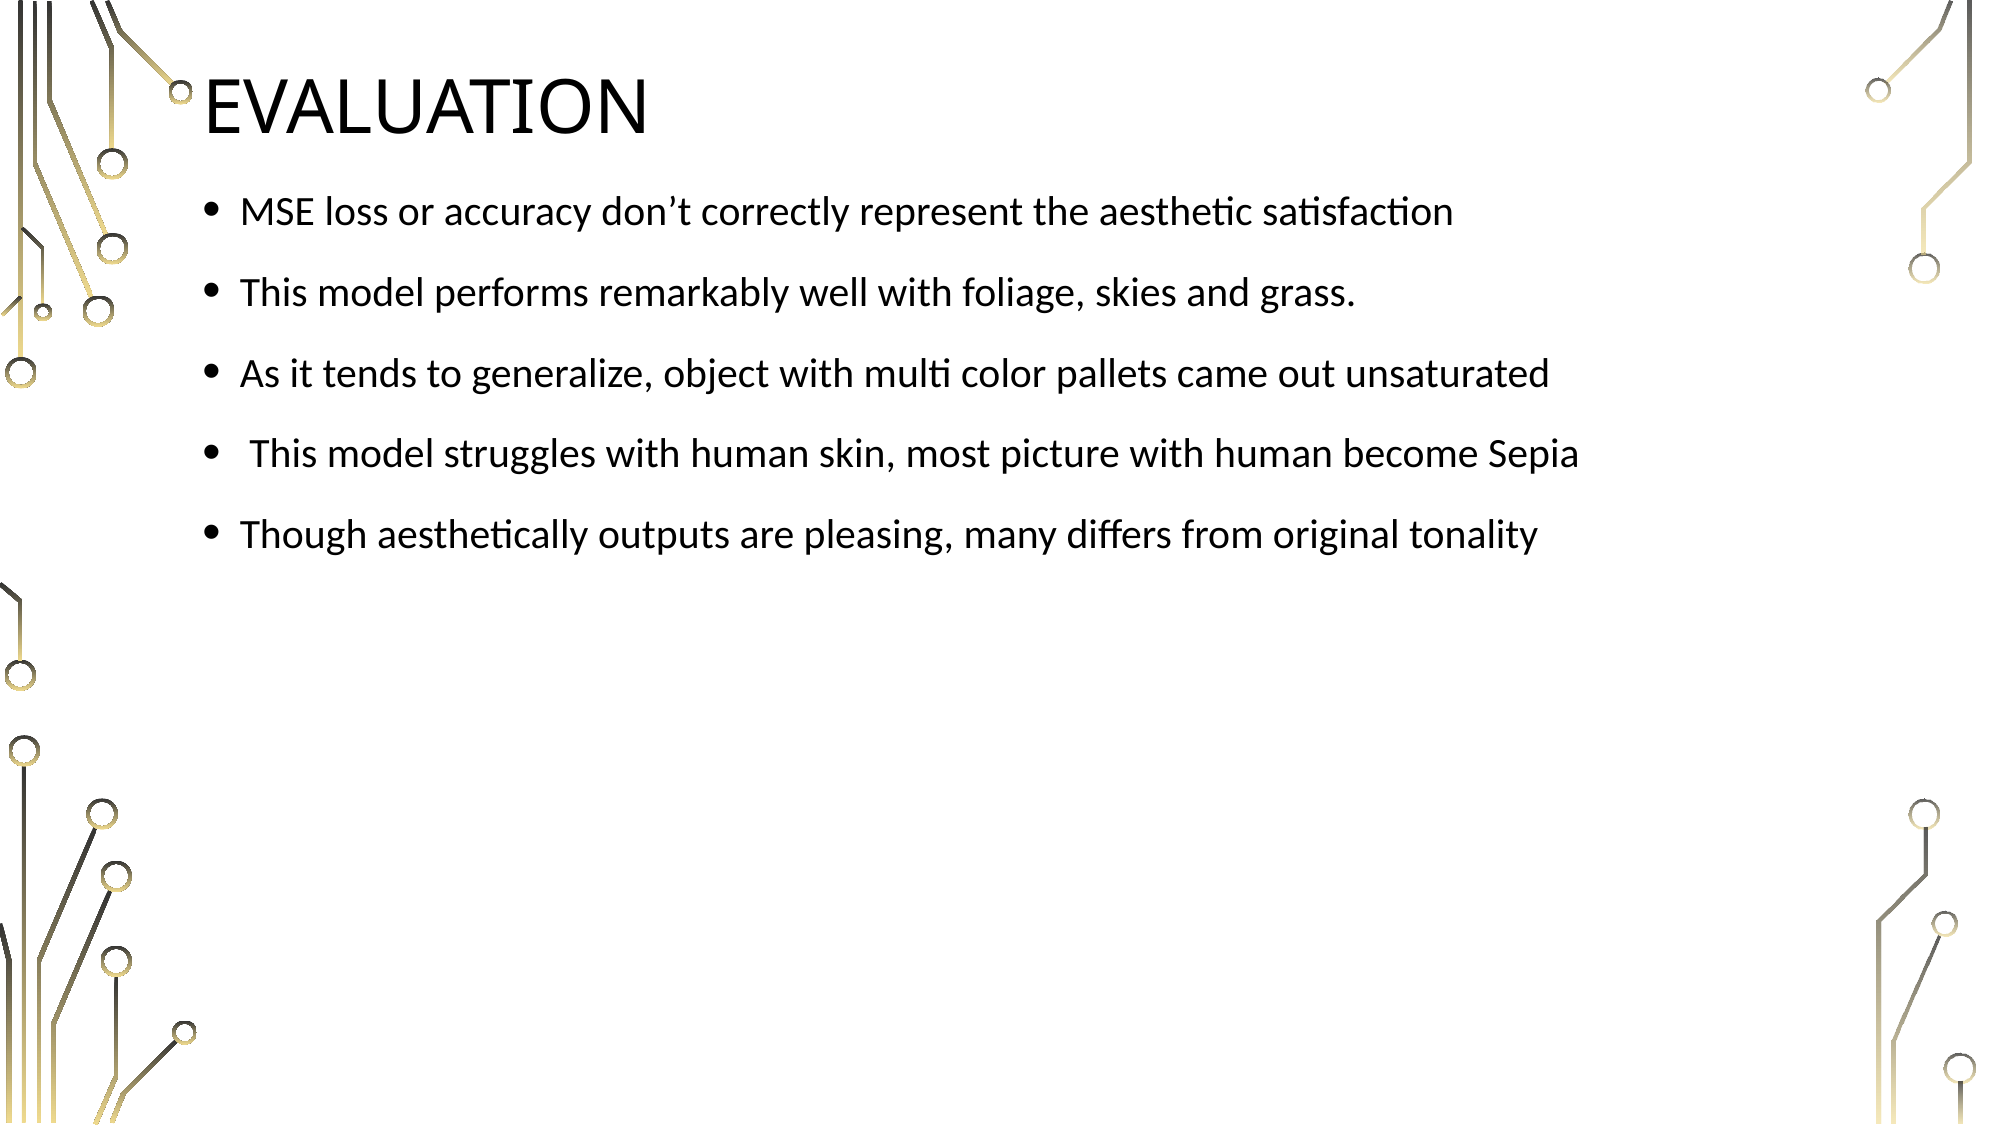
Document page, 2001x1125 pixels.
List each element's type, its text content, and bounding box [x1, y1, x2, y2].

title Evaluation [187, 0, 1813, 166]
list MSE loss or accuracy don’t correctly represent the aesthetic satisfaction This model performs remarkably well with foliage, skies and grass. As it tends to generalize, object with multi color pallets came out unsaturated This model struggles with human skin, most picture with human become Sepia Though aesthetically outputs are pleasing, many differs from original tonality [187, 166, 1894, 747]
